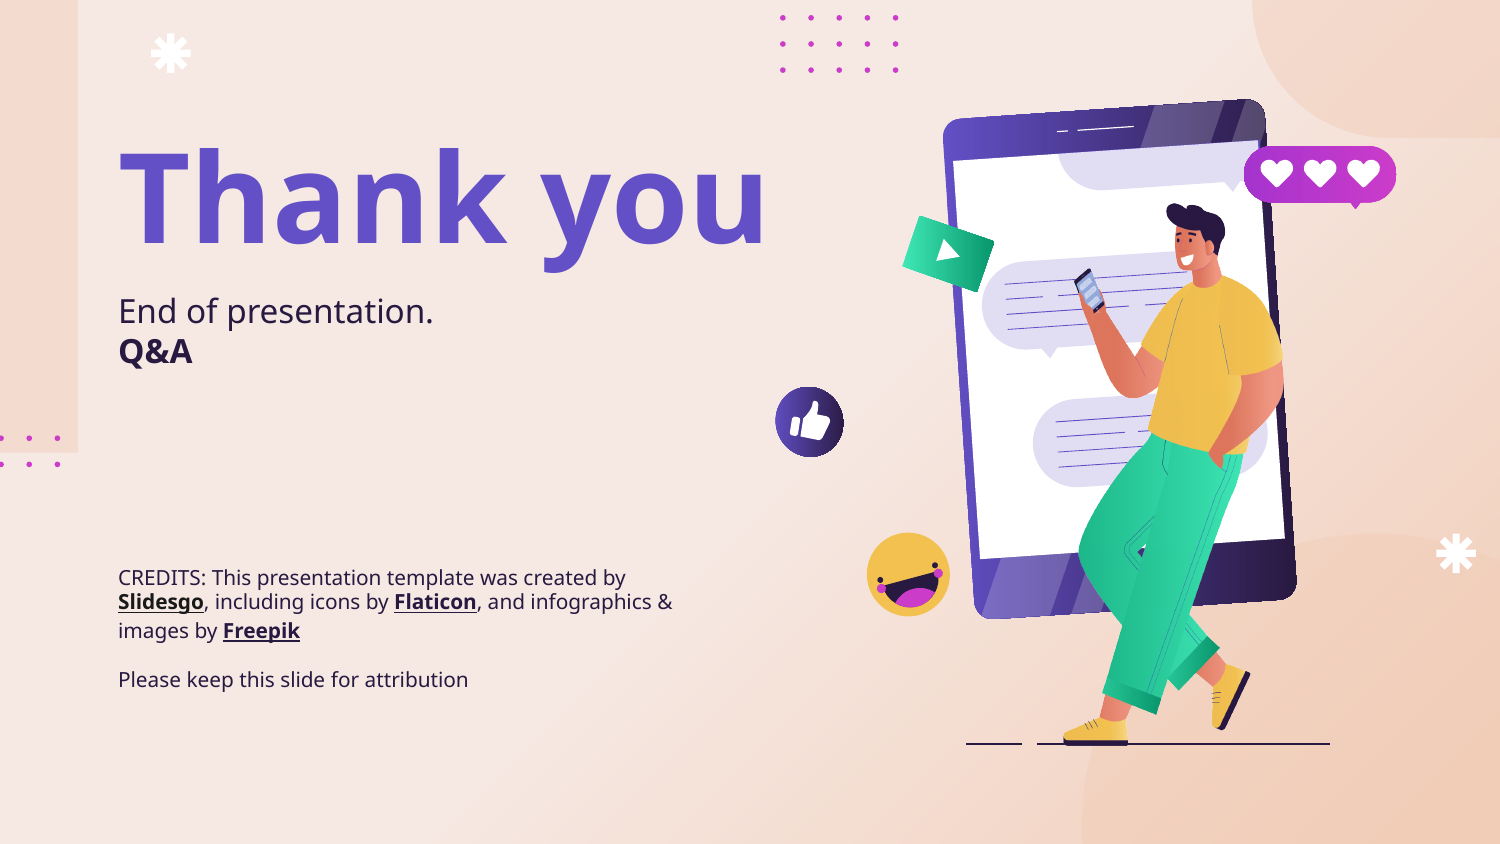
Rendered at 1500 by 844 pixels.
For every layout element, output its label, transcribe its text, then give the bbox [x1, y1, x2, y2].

title Thank you [103, 103, 966, 252]
text_box [151, 33, 191, 73]
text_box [901, 215, 995, 293]
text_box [1243, 145, 1398, 210]
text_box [862, 527, 955, 622]
subtitle End of presentation. Q&A [103, 275, 701, 468]
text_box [965, 203, 1330, 746]
text_box Please keep this slide for attribution [103, 651, 701, 703]
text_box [957, 108, 1282, 214]
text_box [770, 381, 849, 462]
